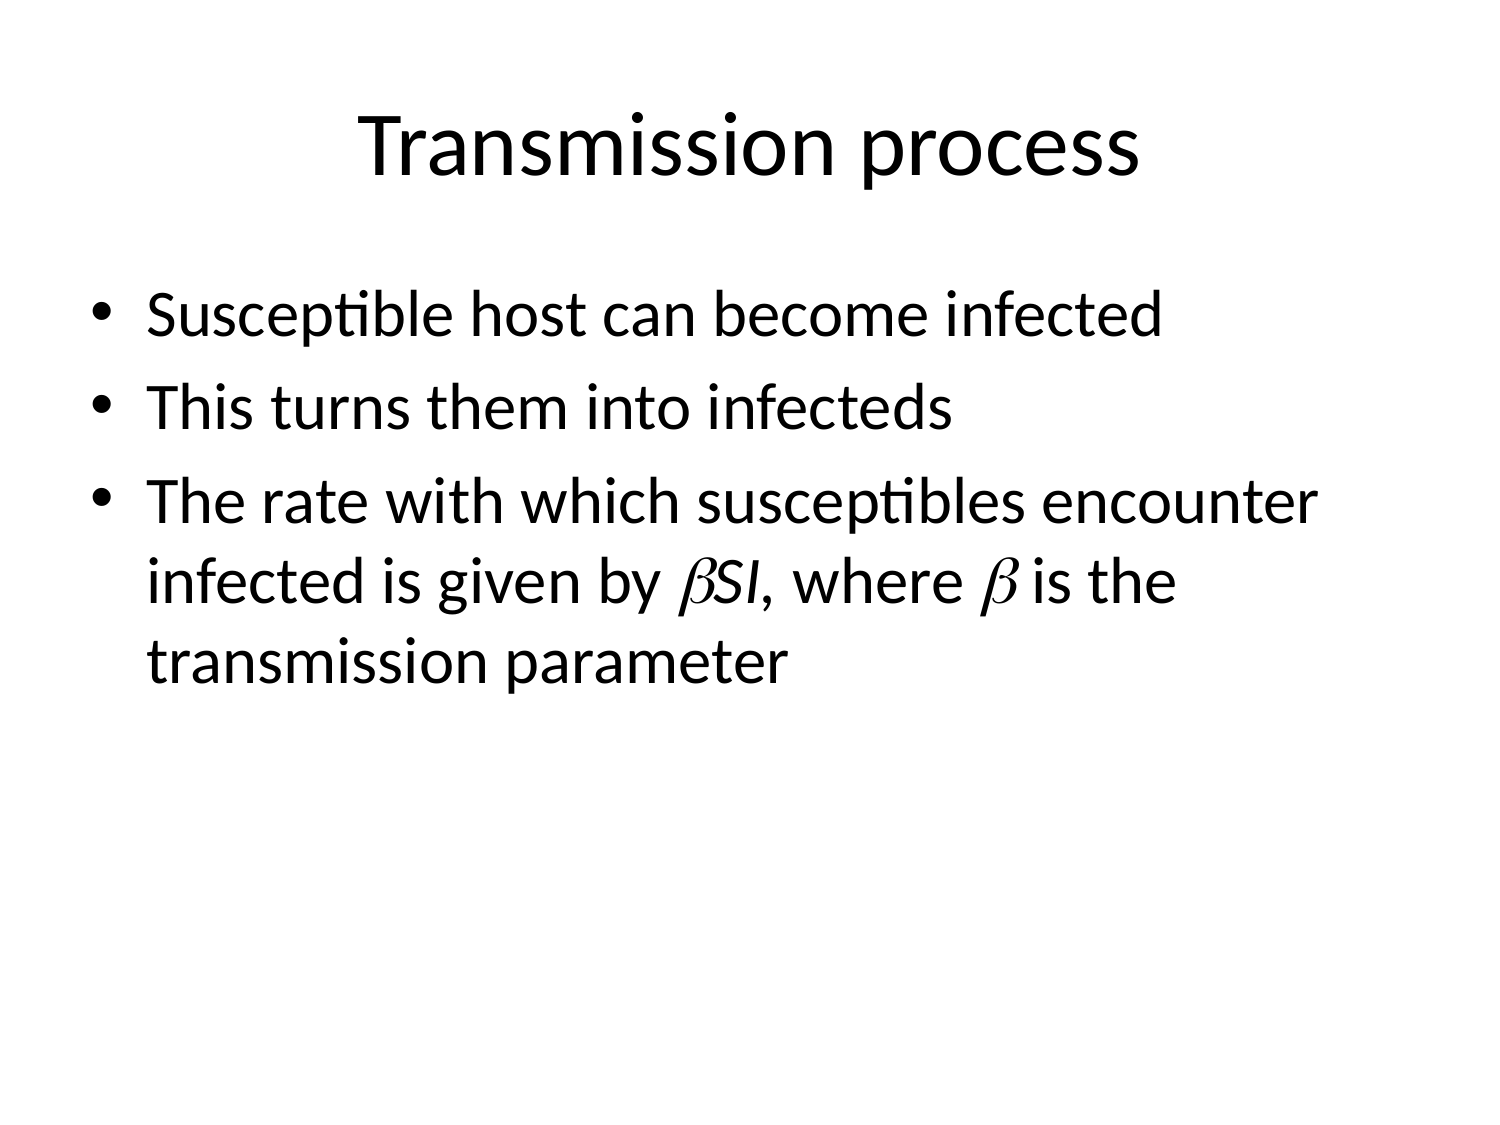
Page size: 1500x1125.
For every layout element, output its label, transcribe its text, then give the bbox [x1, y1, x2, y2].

title Transmission process [75, 45, 1425, 233]
list Susceptible host can become infected This turns them into infecteds The rate with which susceptibles encounter infected is given by bSI, where b is the transmission parameter [75, 262, 1425, 1005]
